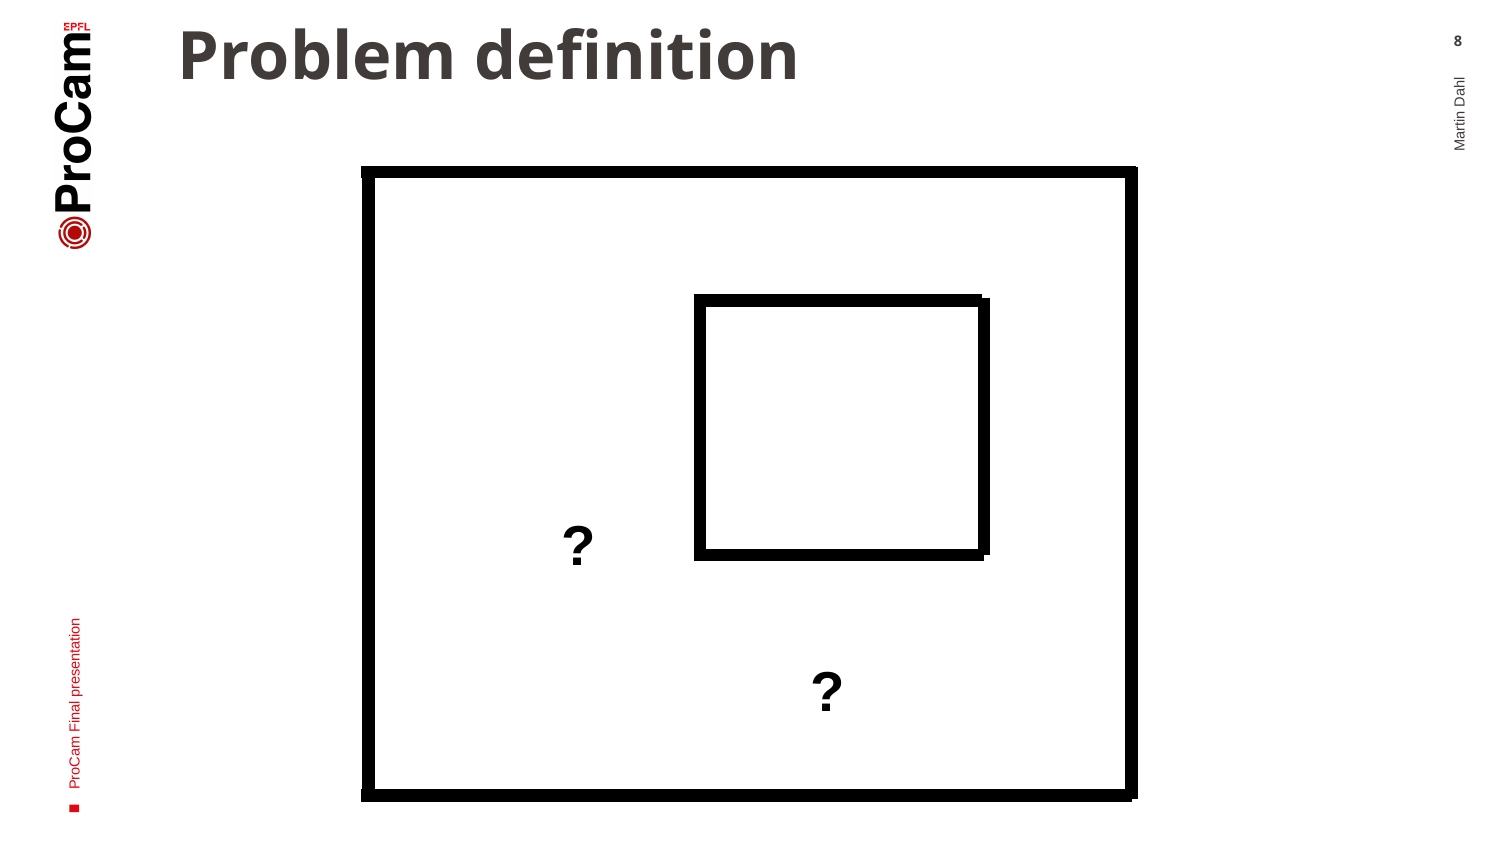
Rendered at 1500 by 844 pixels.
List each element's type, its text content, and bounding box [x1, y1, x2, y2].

title Problem definition [148, 21, 991, 110]
text_box ? [795, 640, 880, 738]
slide_number ProCam Final presentation [0, 256, 149, 805]
picture [54, 22, 94, 251]
text_box ? [546, 494, 631, 592]
slide_number ‹#› [1415, 32, 1500, 59]
footer Martin Dahl [1416, 62, 1500, 644]
